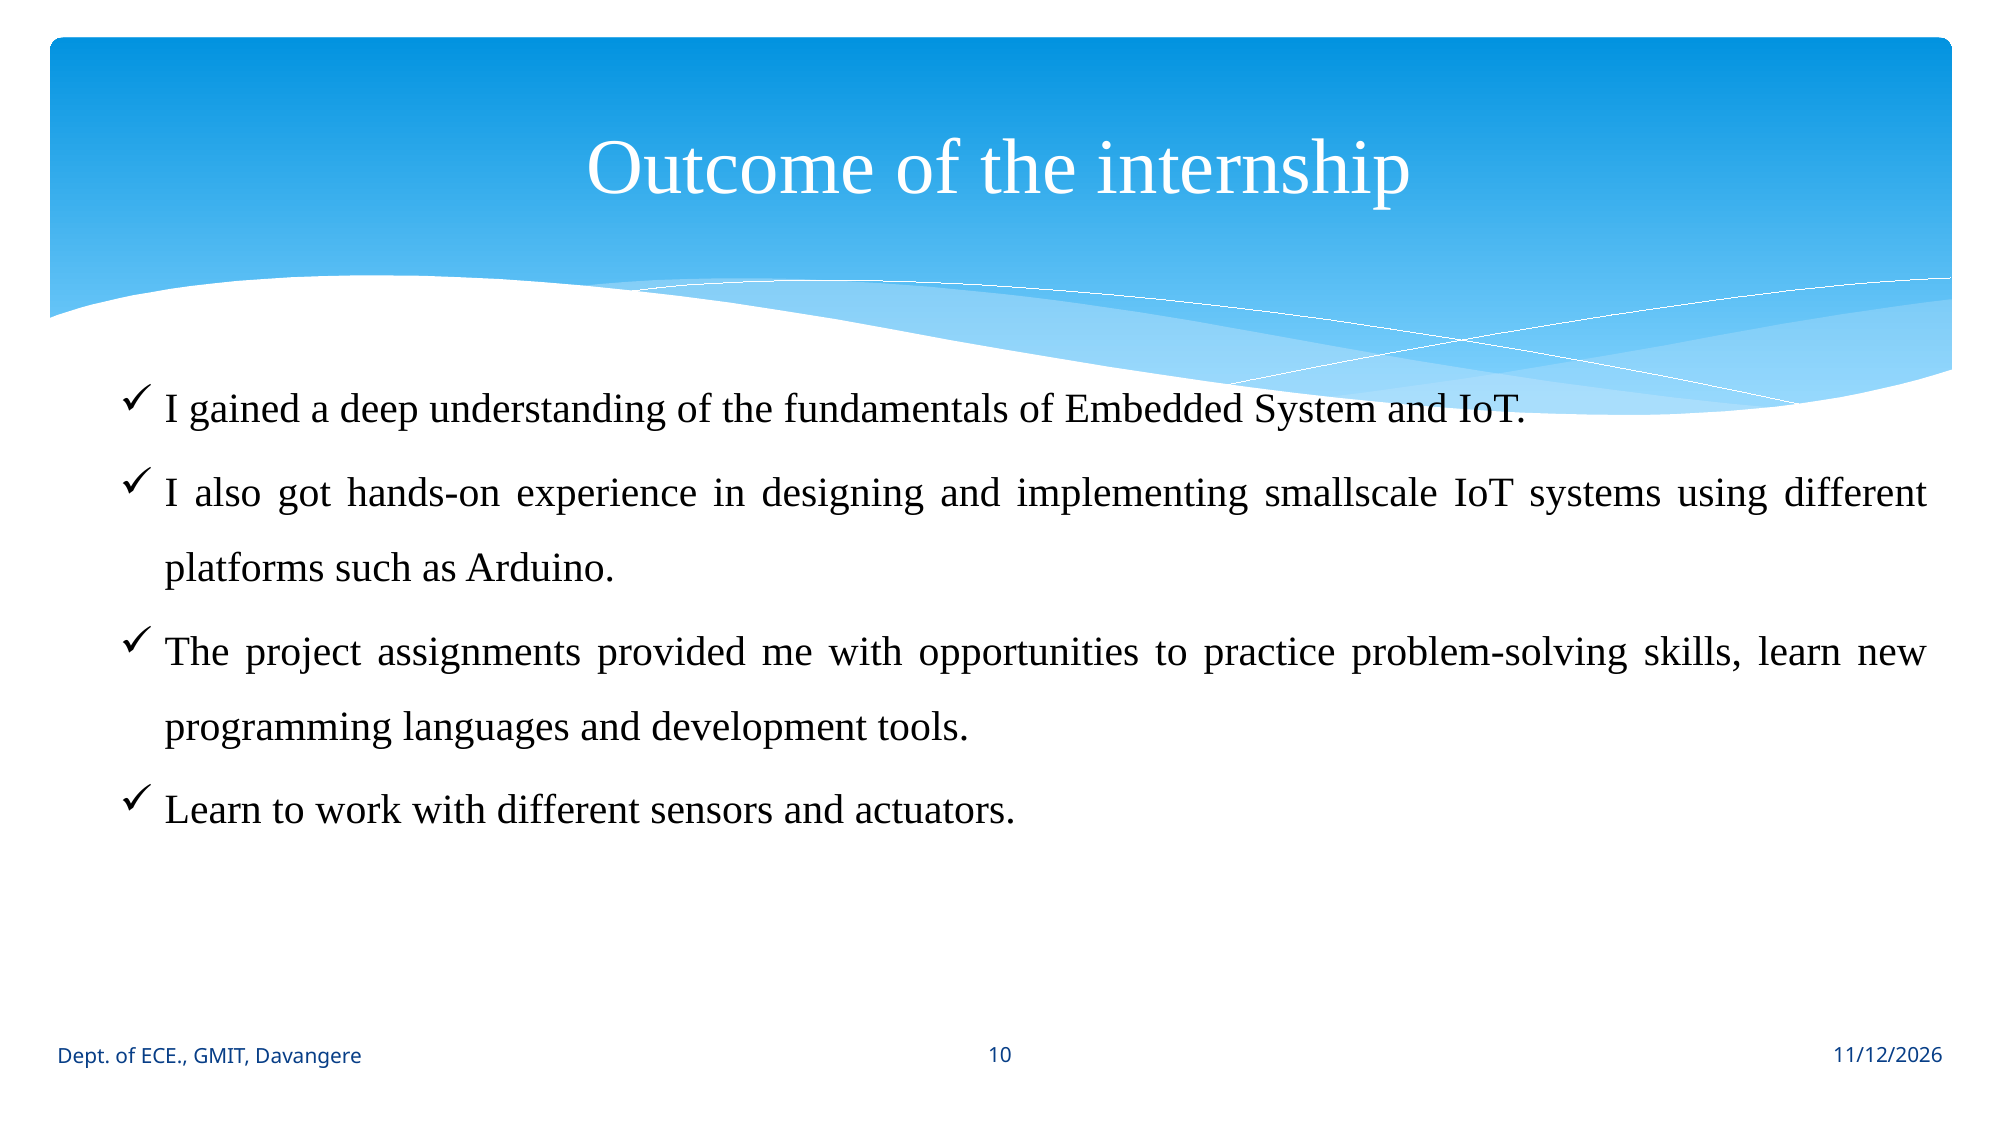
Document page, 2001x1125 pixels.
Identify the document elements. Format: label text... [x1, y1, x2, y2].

slide_number 10 [872, 1025, 1128, 1086]
title Outcome of the internship [99, 106, 1900, 312]
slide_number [1129, 1025, 1958, 1086]
footer Dept. of ECE., GMIT, Davangere [42, 1025, 871, 1086]
list I gained a deep understanding of the fundamentals of Embedded System and IoT. I also got hands-on experience in designing and implementing smallscale IoT systems using different platforms such as Arduino. The project assignments provided me with opportunities to practice problem-solving skills, learn new programming languages and development tools. Learn to work with different sensors and actuators. [104, 348, 1944, 1125]
